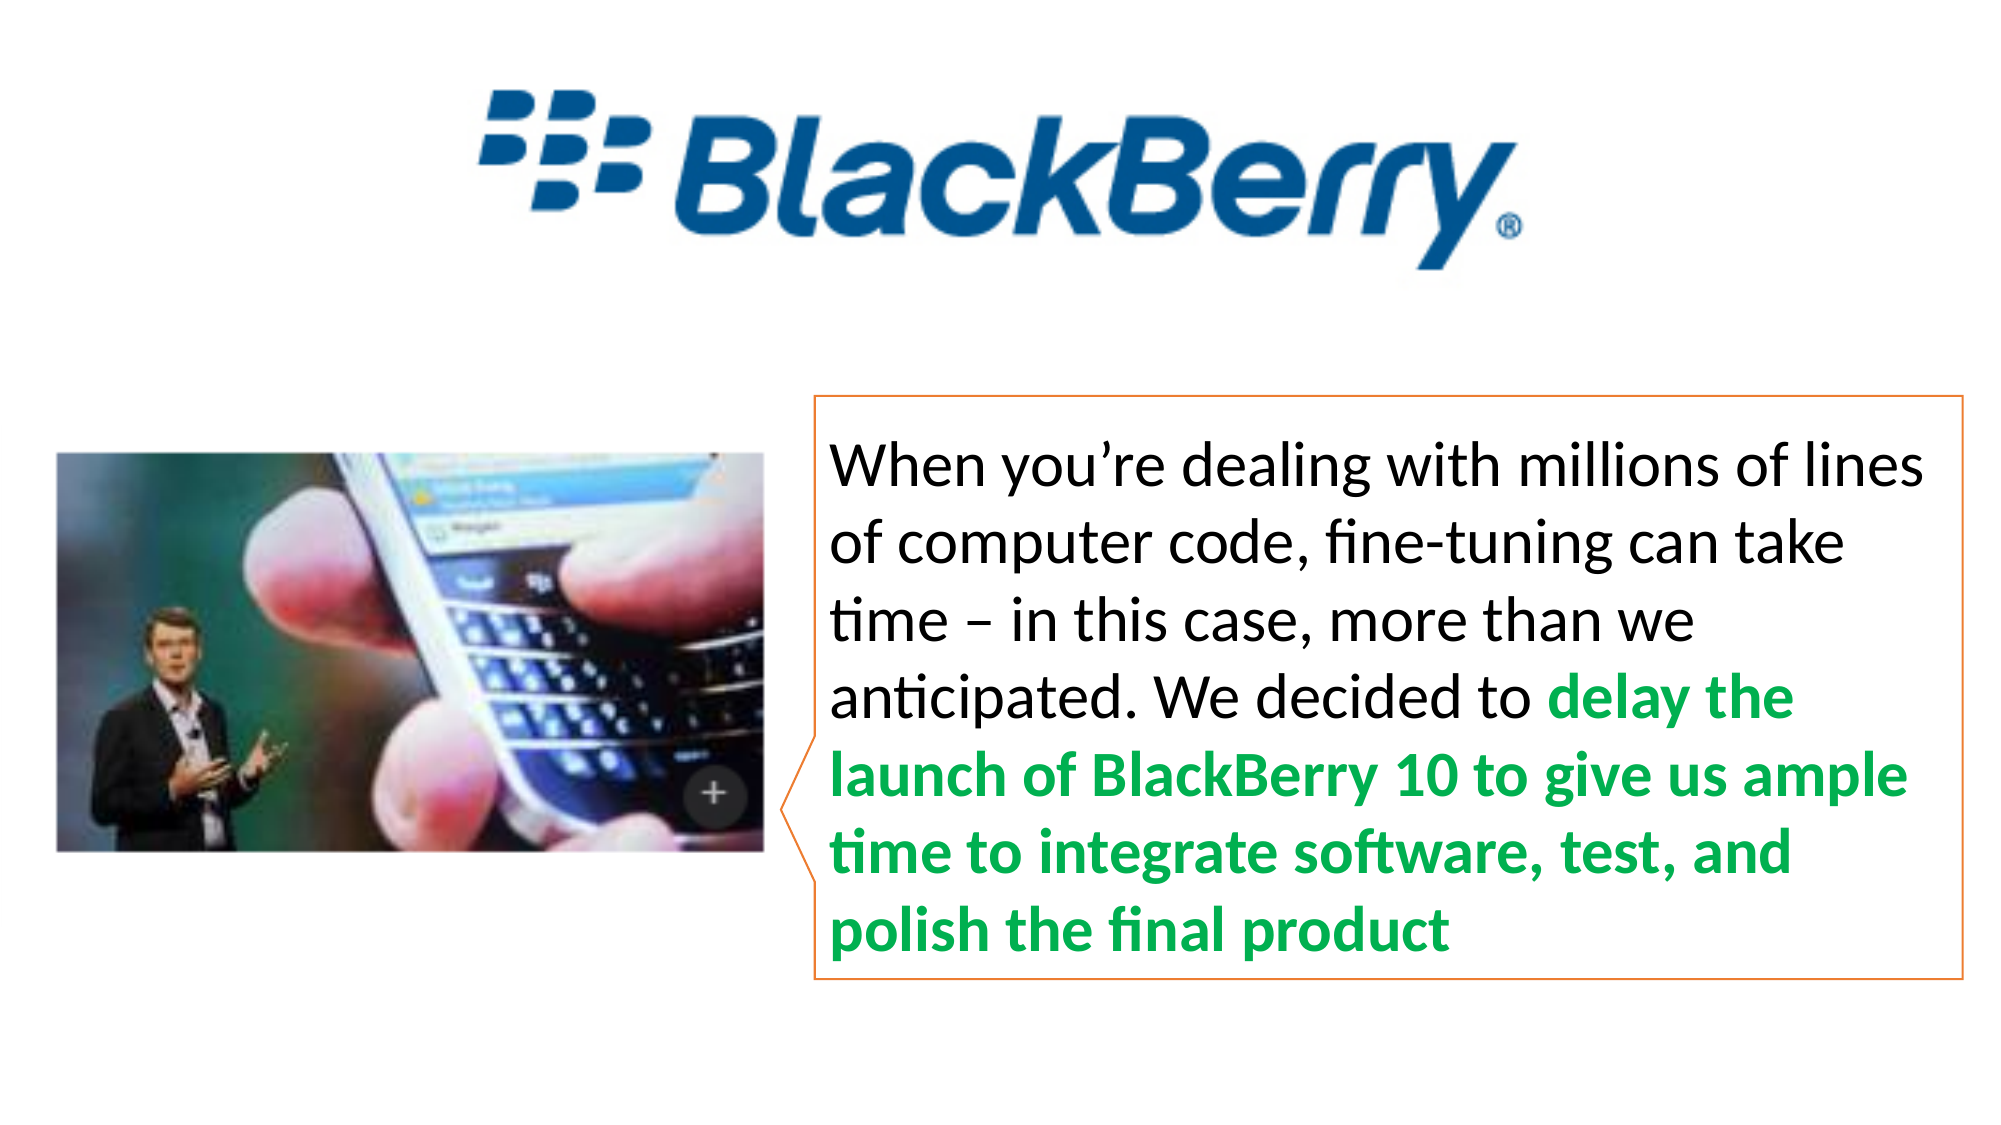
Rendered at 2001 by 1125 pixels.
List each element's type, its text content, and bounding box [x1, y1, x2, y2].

text_box When you’re dealing with millions of lines of computer code, fine-tuning can take time – in this case, more than we anticipated. We decided to delay the launch of BlackBerry 10 to give us ample time to integrate software, test, and polish the final product [813, 394, 1964, 425]
picture [447, 47, 1552, 330]
picture [0, 425, 2000, 927]
text_box When you’re dealing with millions of lines of computer code, fine-tuning can take time – in this case, more than we anticipated. We decided to delay the launch of BlackBerry 10 to give us ample time to integrate software, test, and polish the final product [813, 927, 1964, 981]
